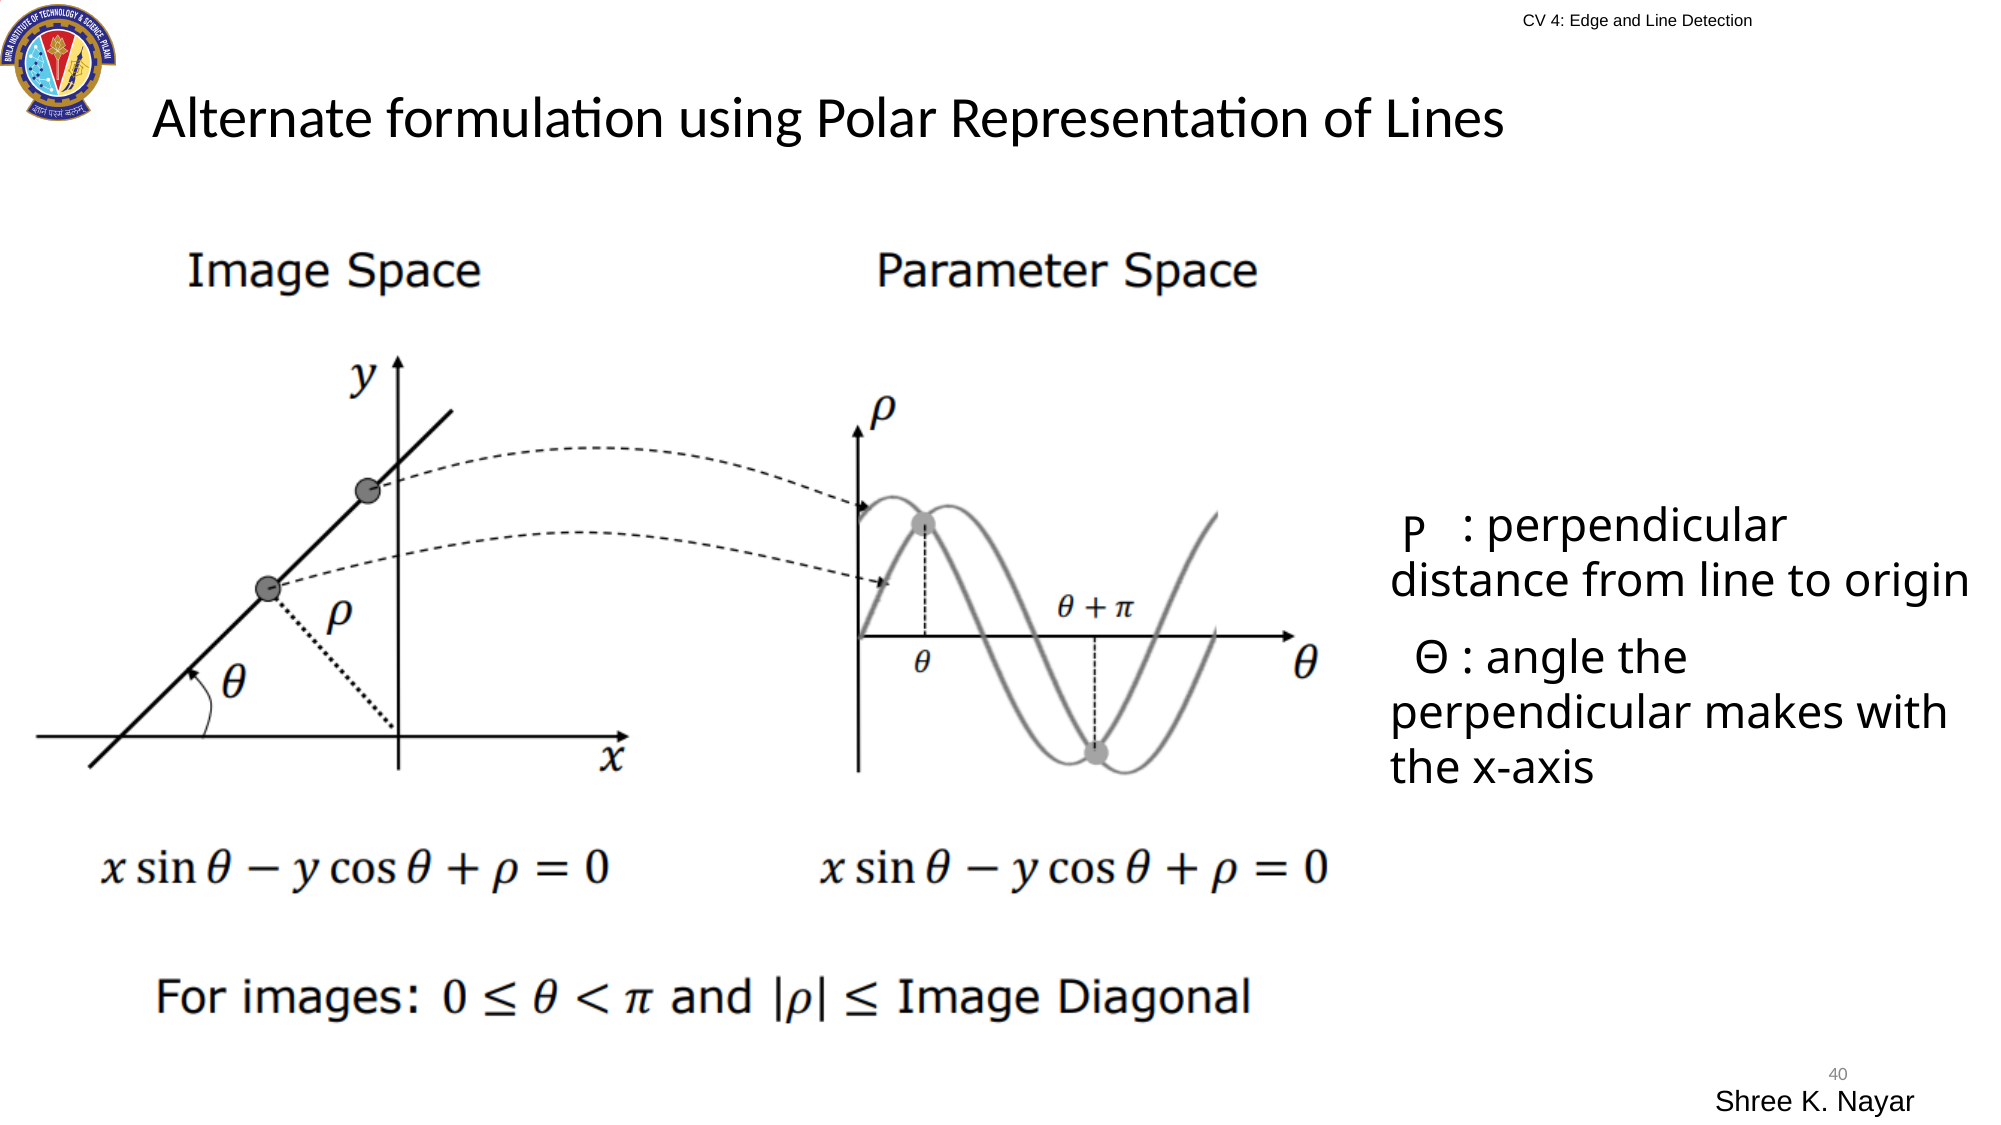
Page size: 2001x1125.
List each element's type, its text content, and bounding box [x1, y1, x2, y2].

text_box ⲣ : perpendicular distance from line to origin Θ : angle the perpendicular makes with the x-axis [1379, 487, 1988, 865]
slide_number 40 [1412, 1042, 1863, 1103]
picture [12, 227, 1376, 1043]
picture [0, 4, 116, 121]
title Alternate formulation using Polar Representation of Lines [137, 34, 1811, 203]
text_box Shree K. Nayar [1699, 1074, 2000, 1125]
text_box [148, 156, 1433, 403]
